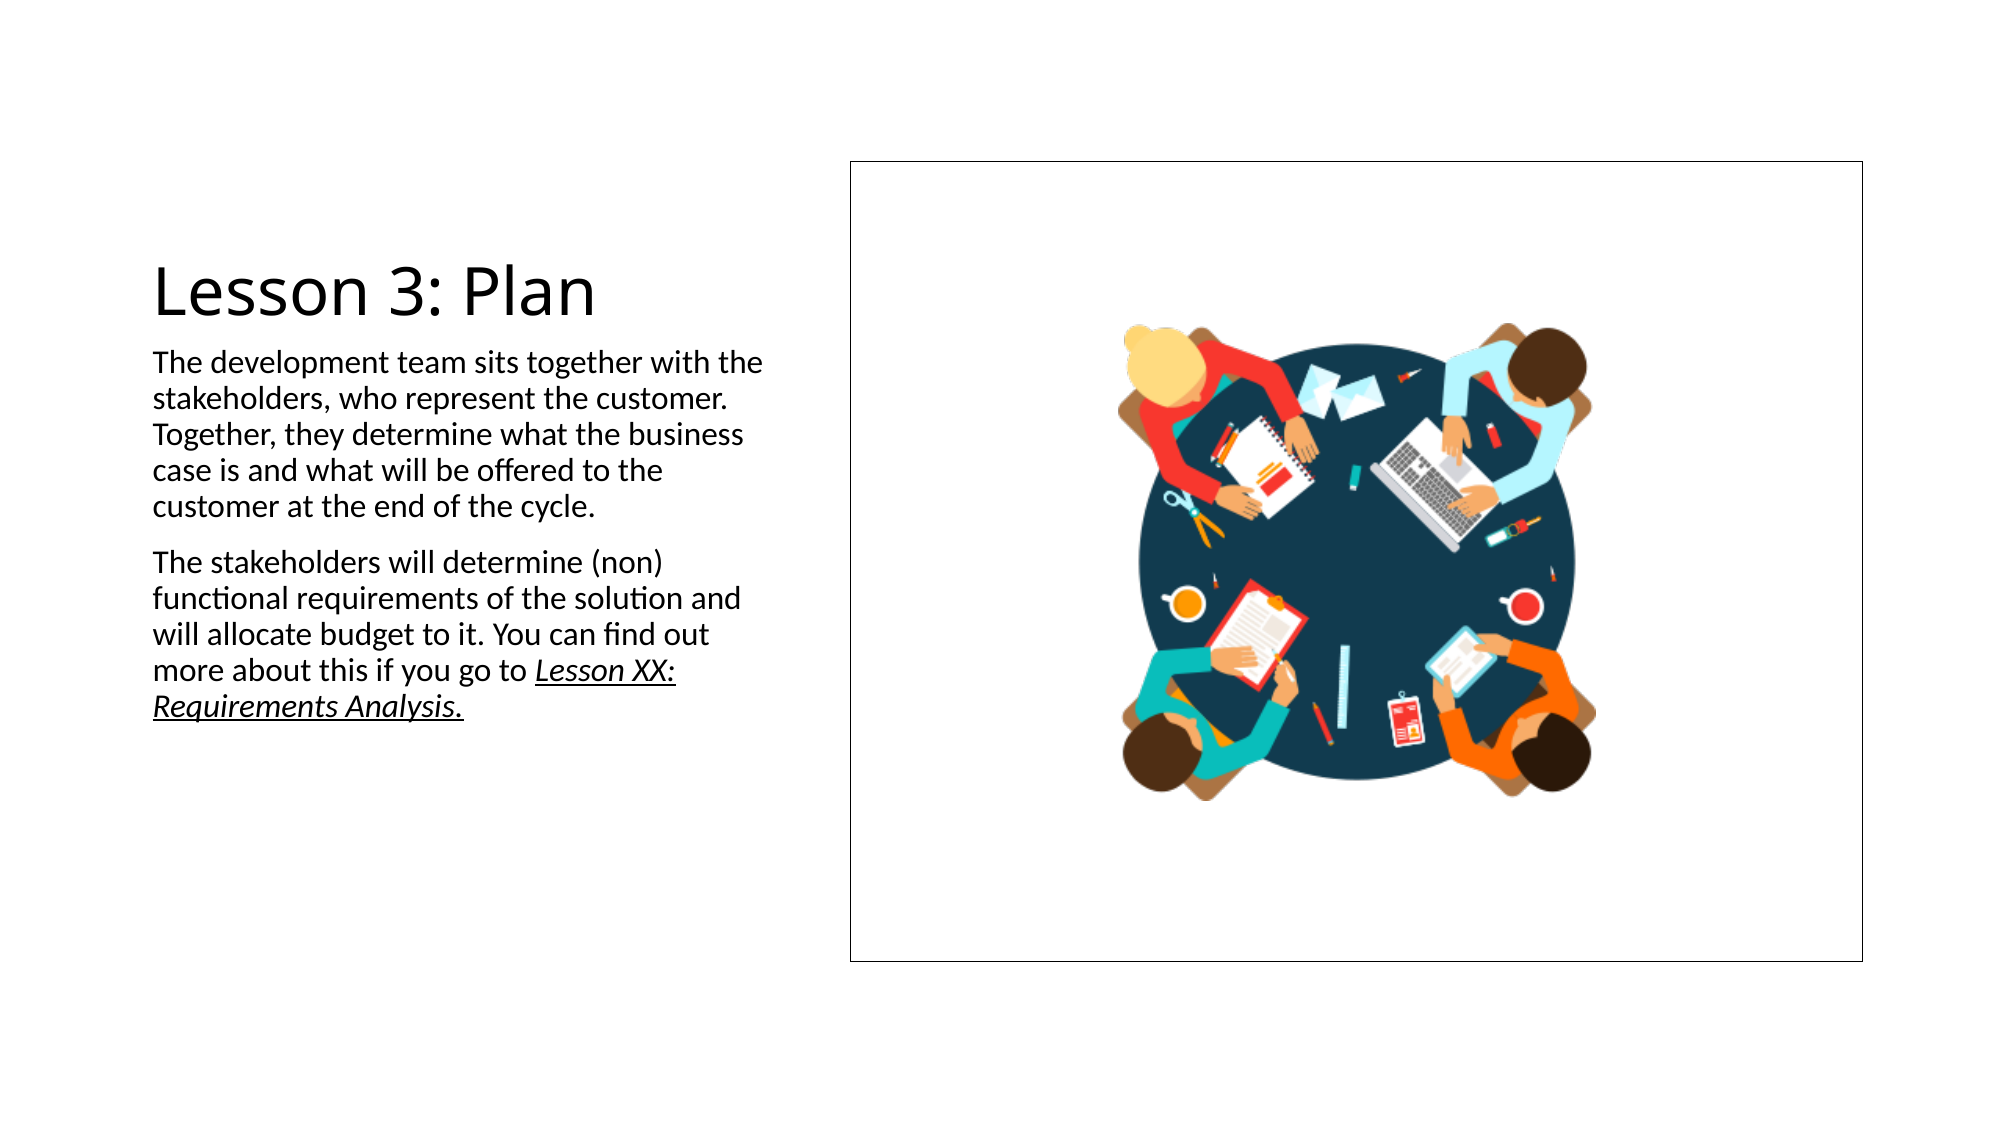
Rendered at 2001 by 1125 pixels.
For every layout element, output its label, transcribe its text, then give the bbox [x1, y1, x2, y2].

picture [1117, 322, 1596, 801]
list The development team sits together with the stakeholders, who represent the customer. Together, they determine what the business case is and what will be offered to the customer at the end of the cycle. The stakeholders will determine (non) functional requirements of the solution and will allocate budget to it. You can find out more about this if you go to Lesson XX: Requirements Analysis. [137, 337, 783, 963]
list [850, 161, 1863, 962]
title Lesson 3: Plan [137, 75, 783, 337]
